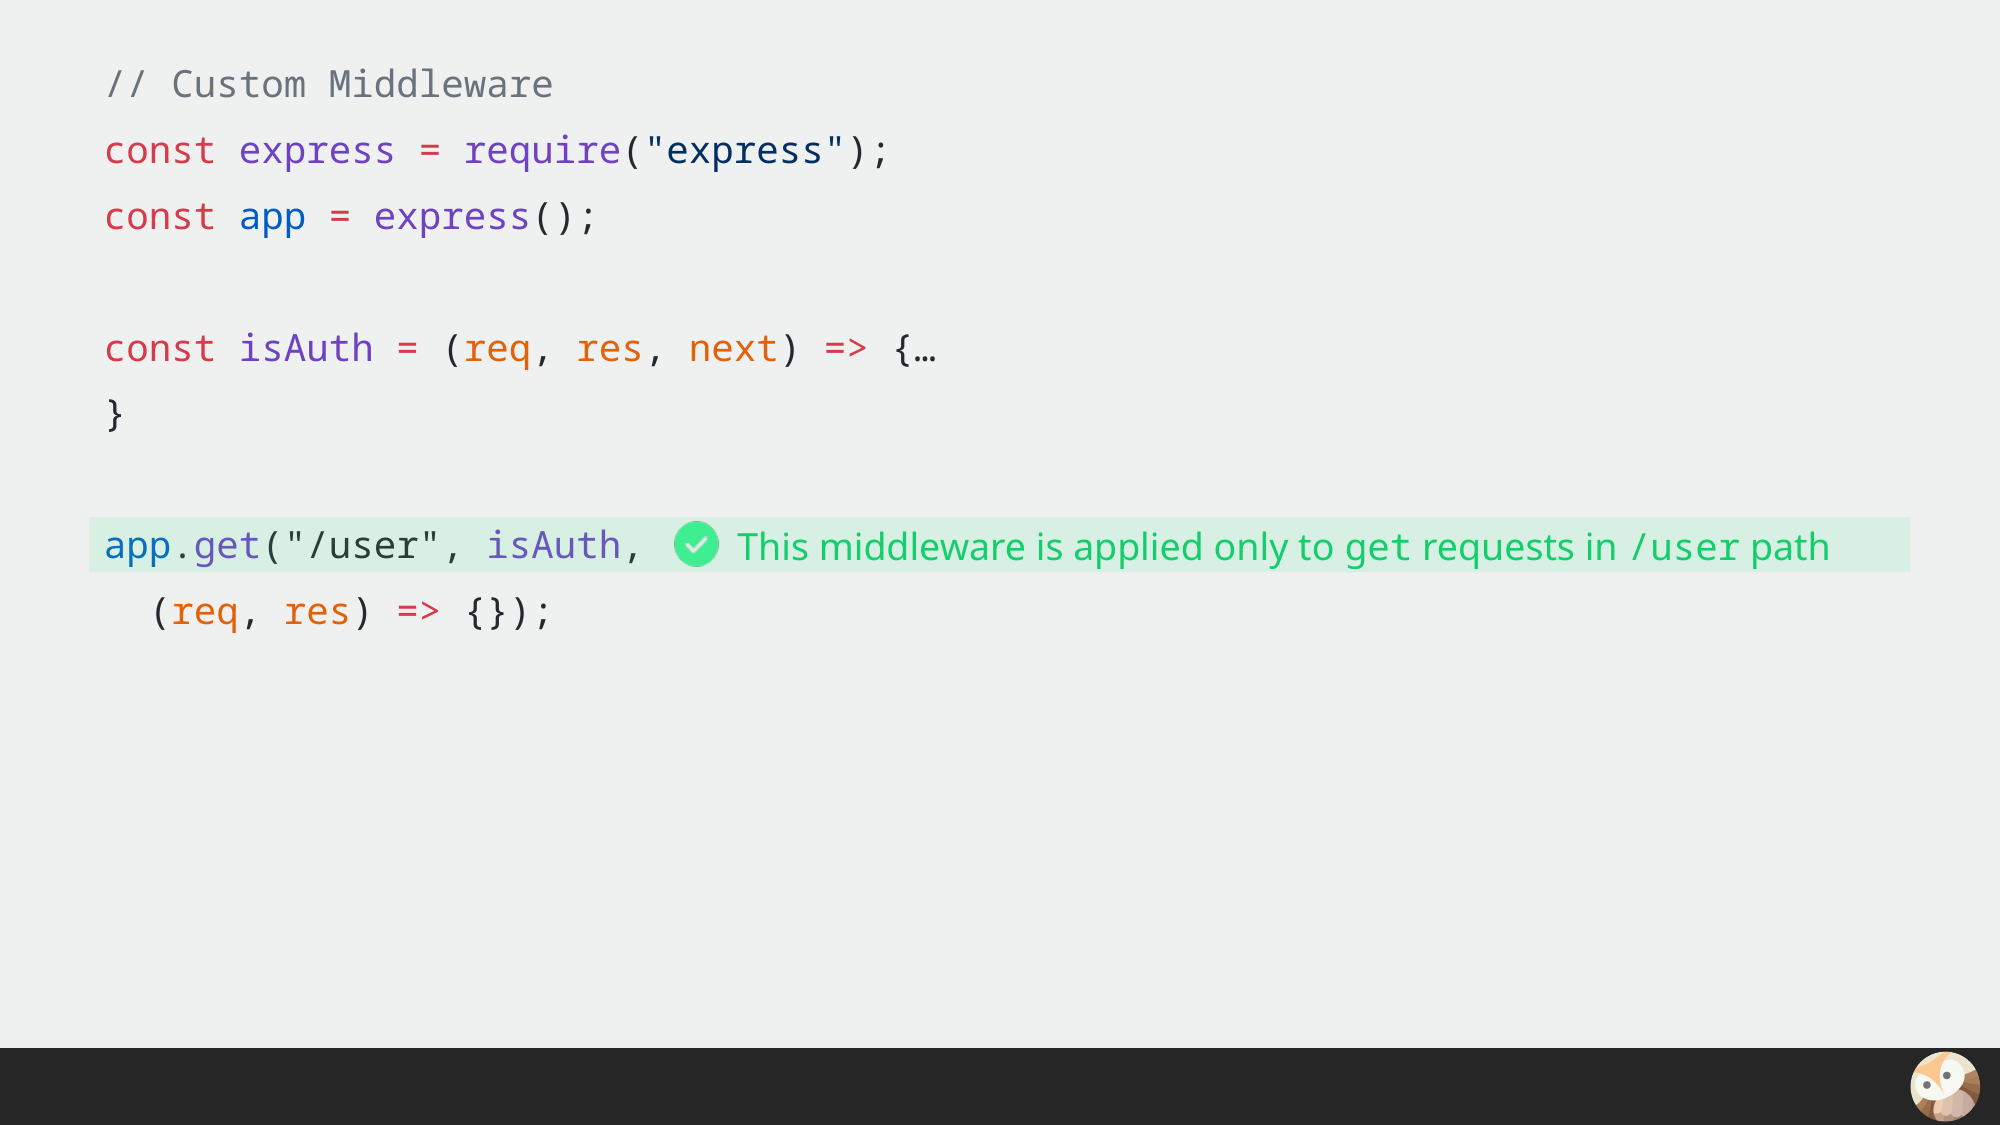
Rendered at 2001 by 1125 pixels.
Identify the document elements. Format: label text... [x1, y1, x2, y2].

picture [1910, 1051, 1981, 1122]
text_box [88, 515, 1911, 576]
list // Custom Middleware const express = require("express"); const app = express(); const isAuth = (req, res, next) => {… } app.get("/user", isAuth, (req, res) => {}); [88, 52, 1911, 515]
list // Custom Middleware const express = require("express"); const app = express(); const isAuth = (req, res, next) => {… } app.get("/user", isAuth, (req, res) => {}); [88, 576, 1911, 1034]
